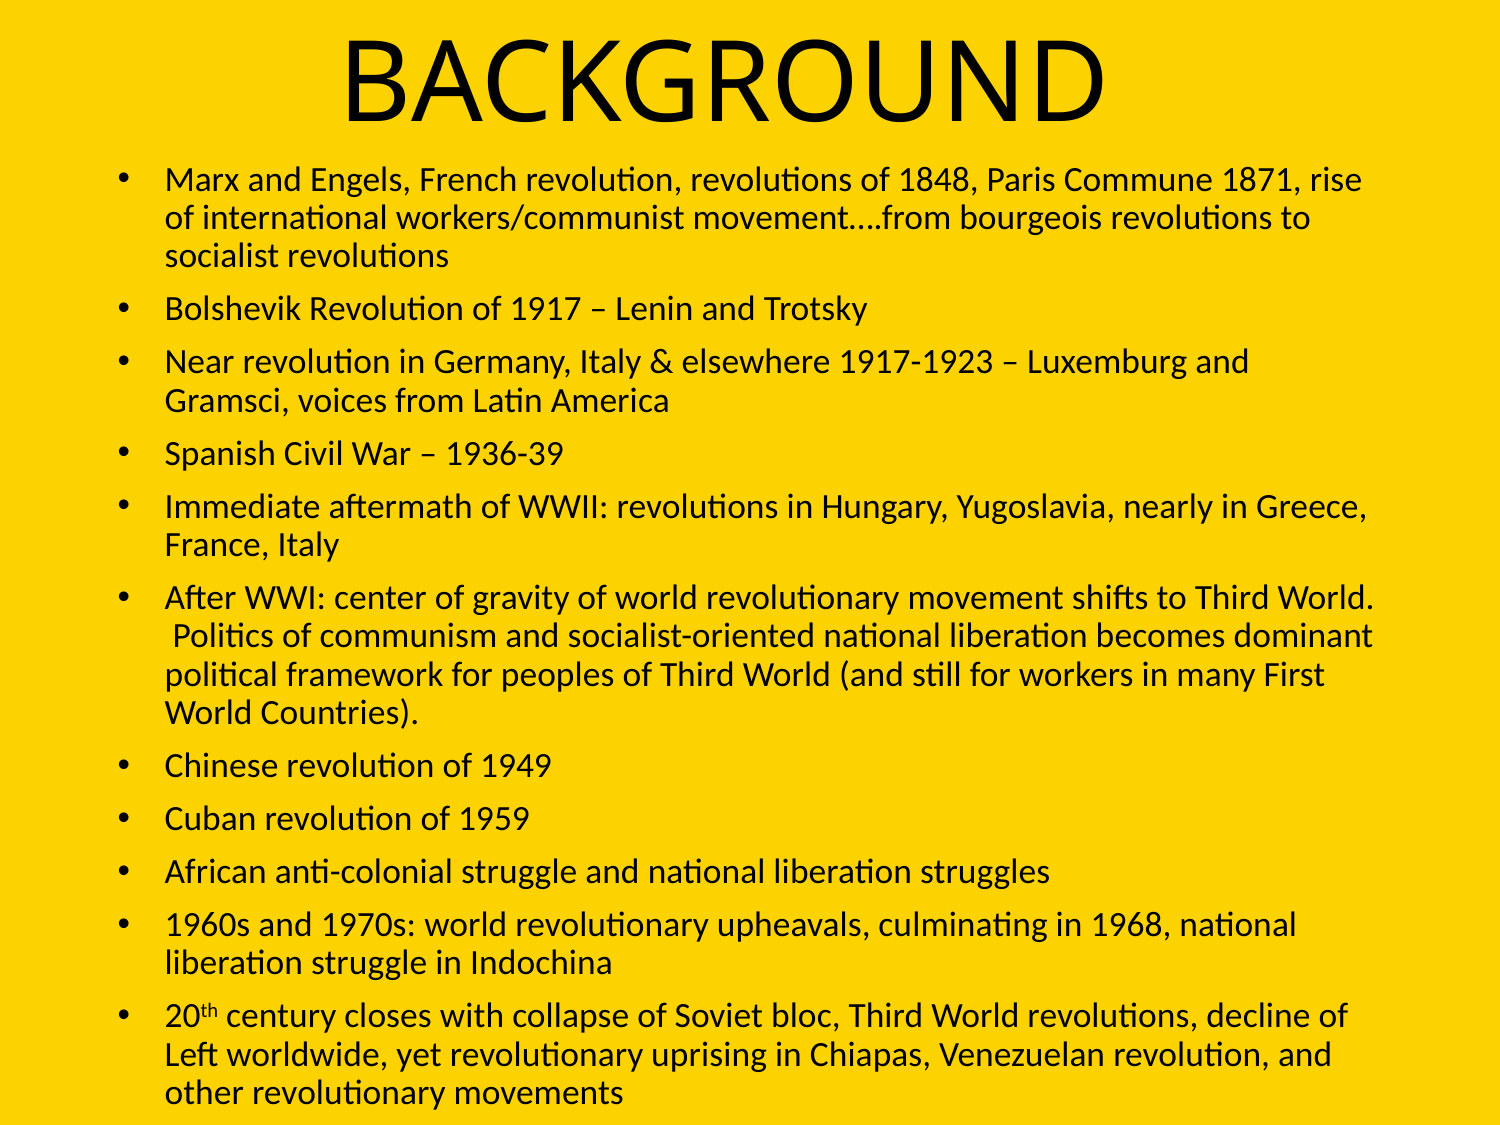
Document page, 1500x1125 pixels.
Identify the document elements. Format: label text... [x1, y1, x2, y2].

title BACKGROUND [102, 0, 1346, 153]
list Marx and Engels, French revolution, revolutions of 1848, Paris Commune 1871, rise of international workers/communist movement….from bourgeois revolutions to socialist revolutions Bolshevik Revolution of 1917 – Lenin and Trotsky Near revolution in Germany, Italy & elsewhere 1917-1923 – Luxemburg and Gramsci, voices from Latin America Spanish Civil War – 1936-39 Immediate aftermath of WWII: revolutions in Hungary, Yugoslavia, nearly in Greece, France, Italy After WWI: center of gravity of world revolutionary movement shifts to Third World. Politics of communism and socialist-oriented national liberation becomes dominant political framework for peoples of Third World (and still for workers in many First World Countries). Chinese revolution of 1949 Cuban revolution of 1959 African anti-colonial struggle and national liberation struggles 1960s and 1970s: world revolutionary upheavals, culminating in 1968, national liberation struggle in Indochina 20th century closes with collapse of Soviet bloc, Third World revolutions, decline of Left worldwide, yet revolutionary uprising in Chiapas, Venezuelan revolution, and other revolutionary movements [102, 153, 1397, 1125]
